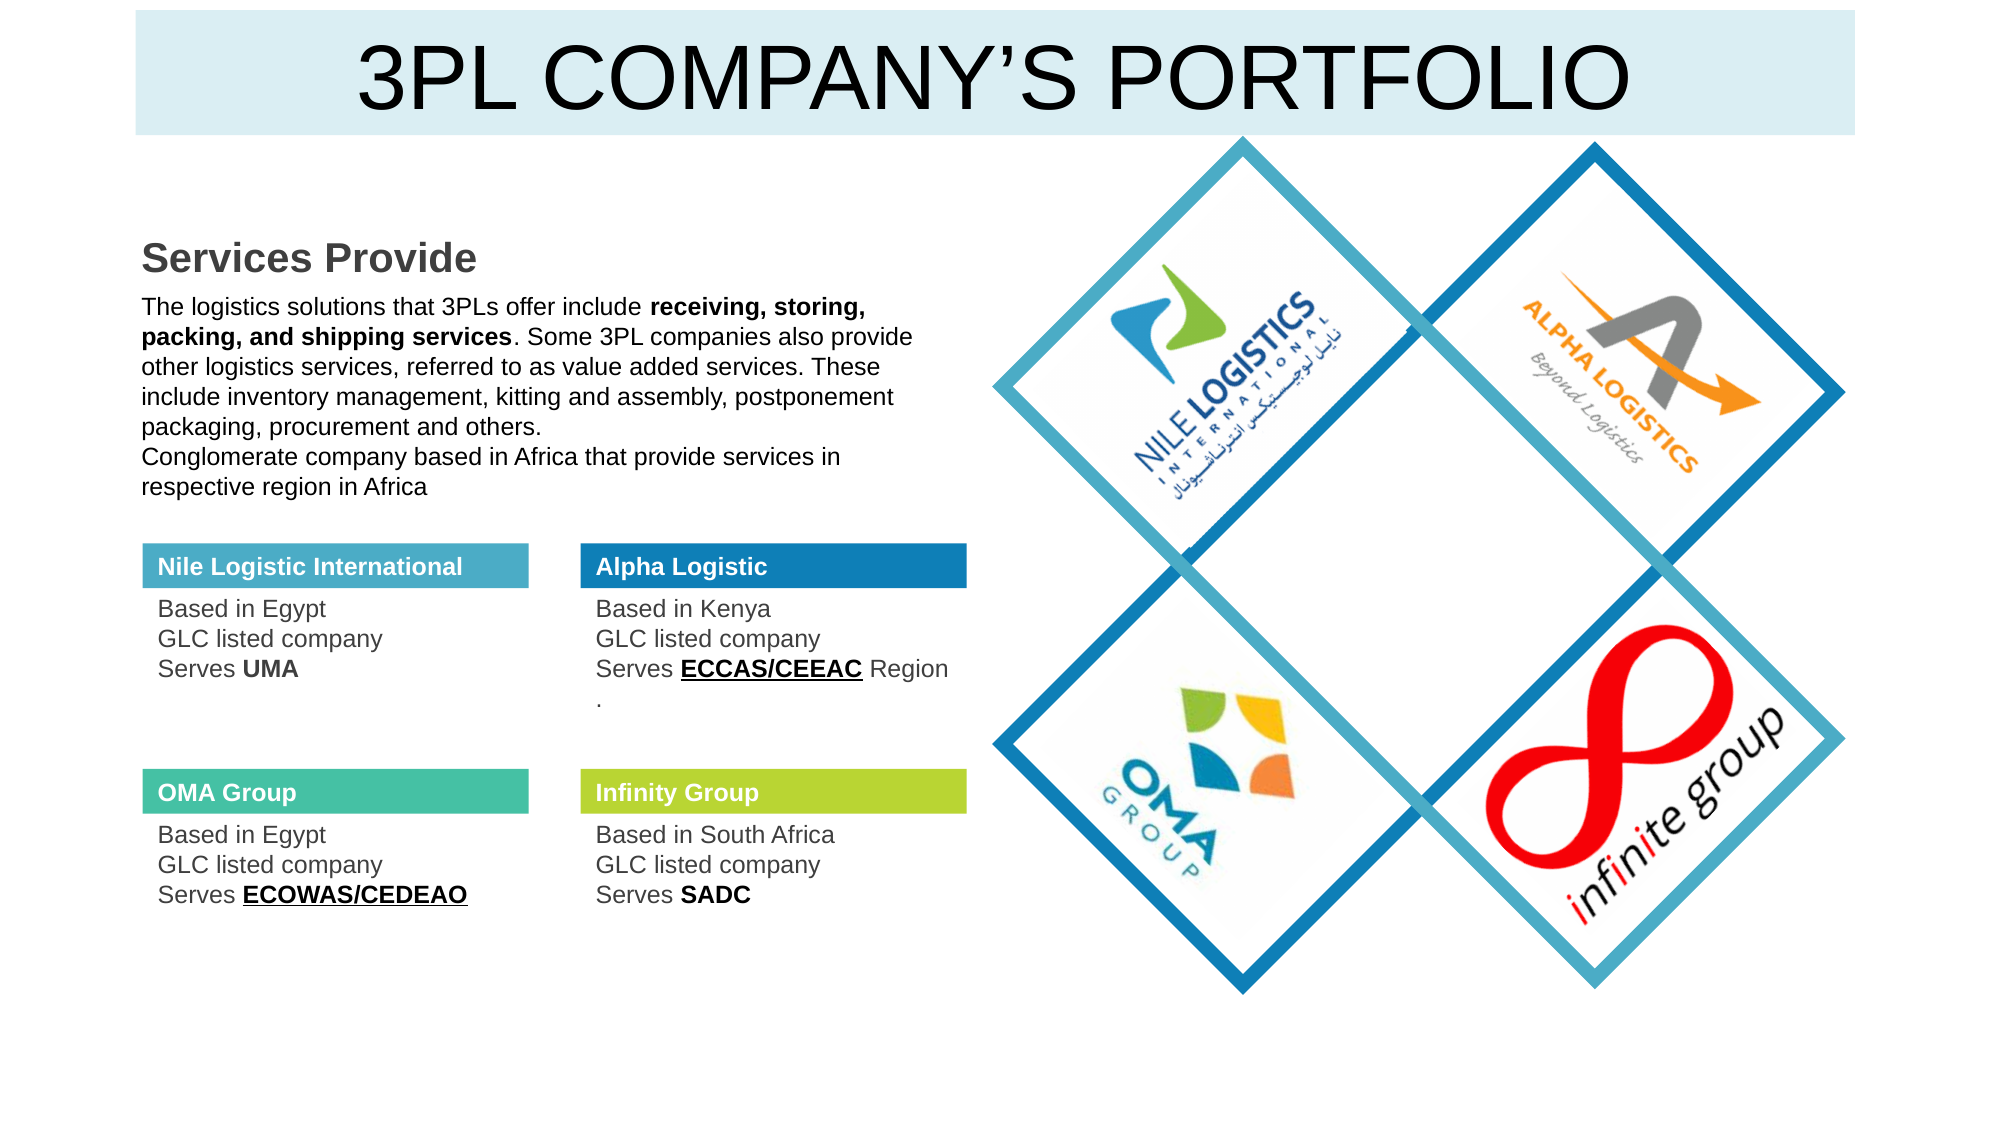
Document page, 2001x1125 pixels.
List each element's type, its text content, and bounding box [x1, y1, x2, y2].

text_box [580, 542, 967, 722]
picture [1765, 467, 1773, 475]
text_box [142, 768, 529, 918]
picture [1705, 249, 1773, 317]
picture [1481, 671, 1544, 734]
picture [1460, 187, 1810, 537]
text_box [125, 223, 946, 511]
picture [1286, 386, 1373, 473]
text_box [142, 542, 529, 692]
picture [1034, 175, 1406, 547]
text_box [580, 768, 967, 918]
text_box 3PL COMPANY’S PORTFOLIO [135, 10, 1855, 136]
picture [1074, 828, 1120, 874]
picture [1042, 599, 1383, 939]
picture [1459, 599, 1795, 934]
